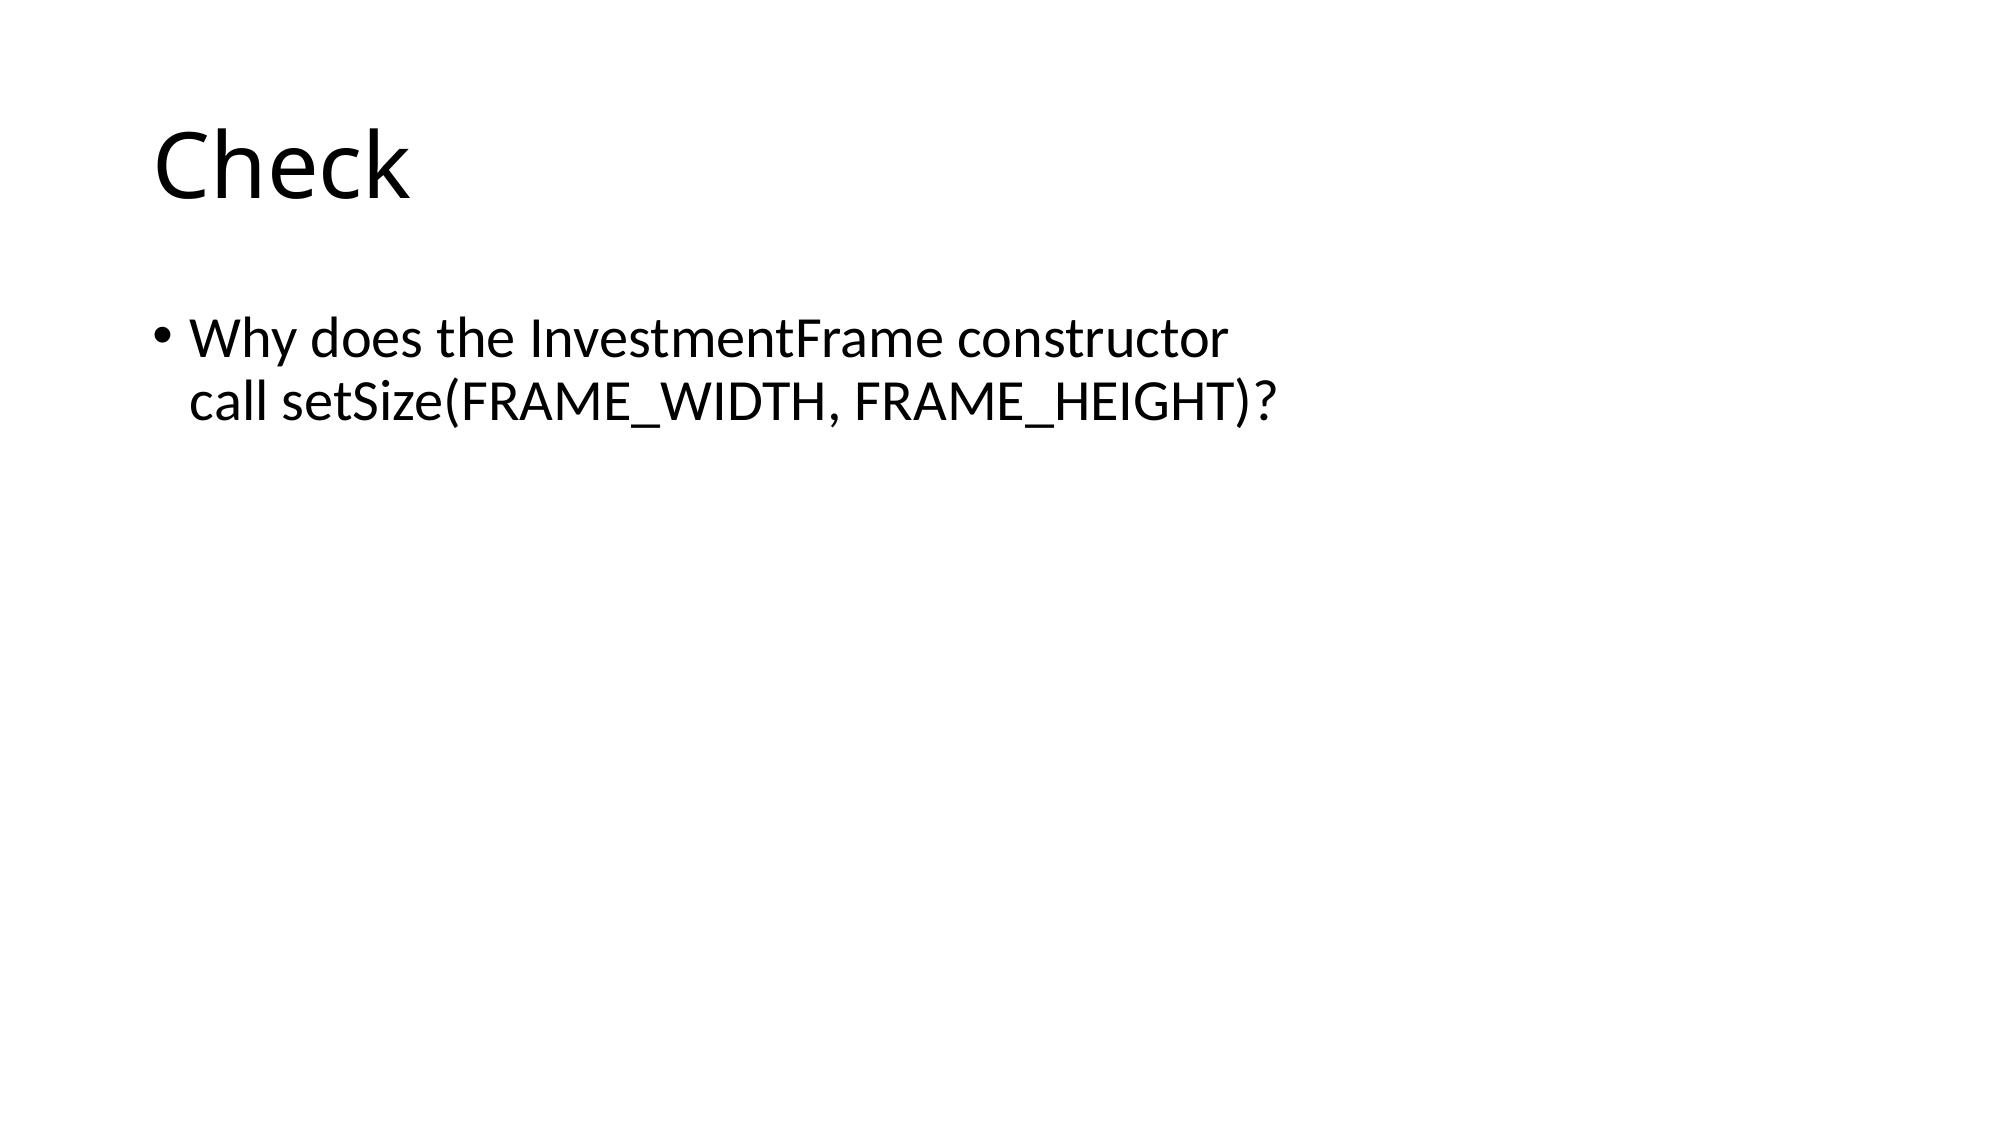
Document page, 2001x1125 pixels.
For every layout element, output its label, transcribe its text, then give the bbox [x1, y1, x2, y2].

title Check [137, 59, 1863, 278]
list Why does the InvestmentFrame constructor call setSize(FRAME_WIDTH, FRAME_HEIGHT)? [137, 299, 1863, 1014]
